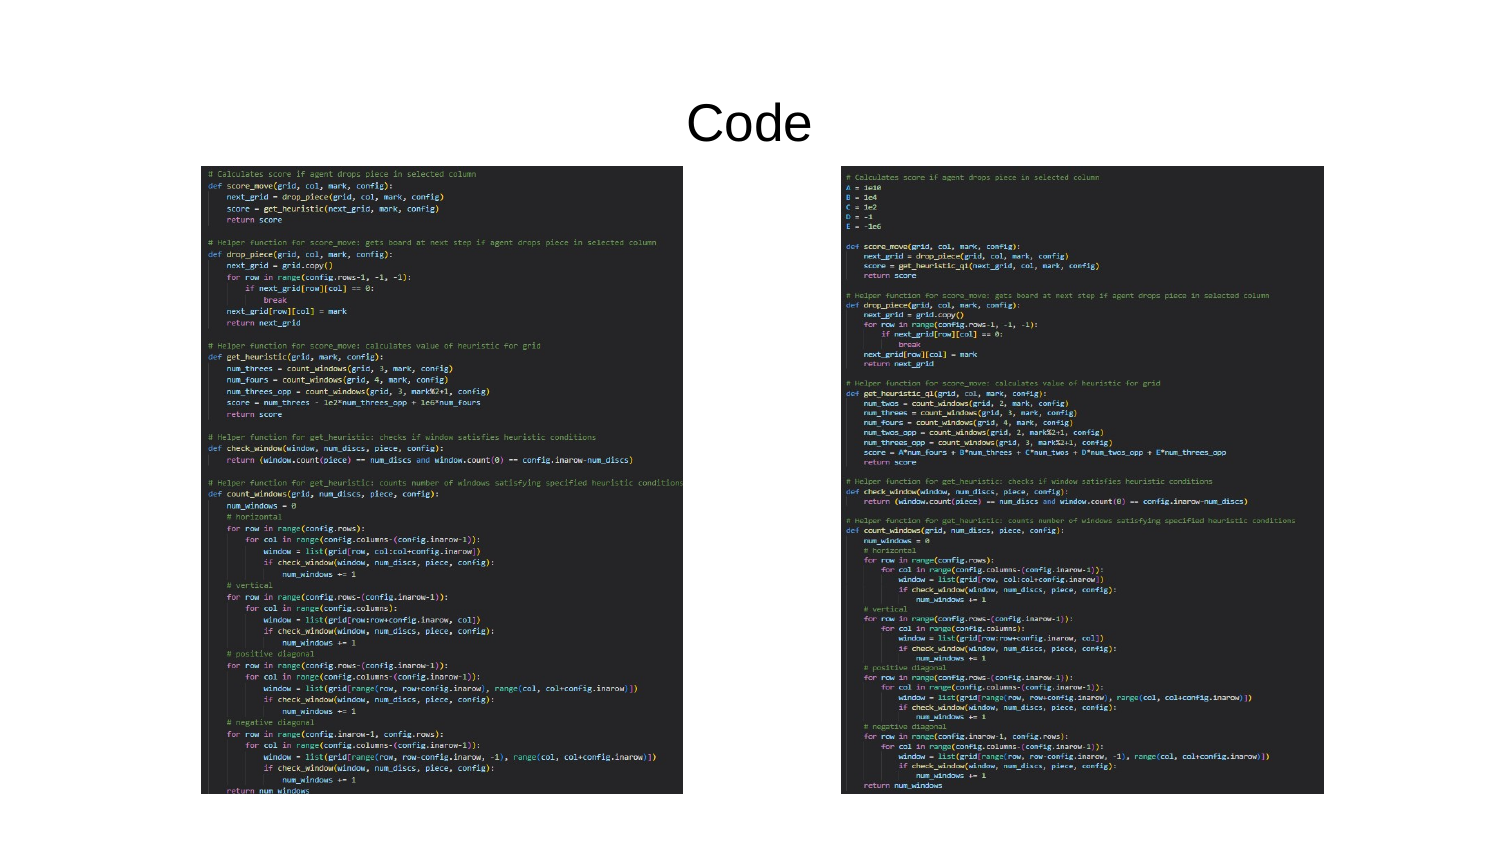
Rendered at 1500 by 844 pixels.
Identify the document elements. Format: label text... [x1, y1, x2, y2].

picture [841, 166, 1324, 794]
title Code [51, 72, 1449, 167]
picture [201, 166, 684, 794]
